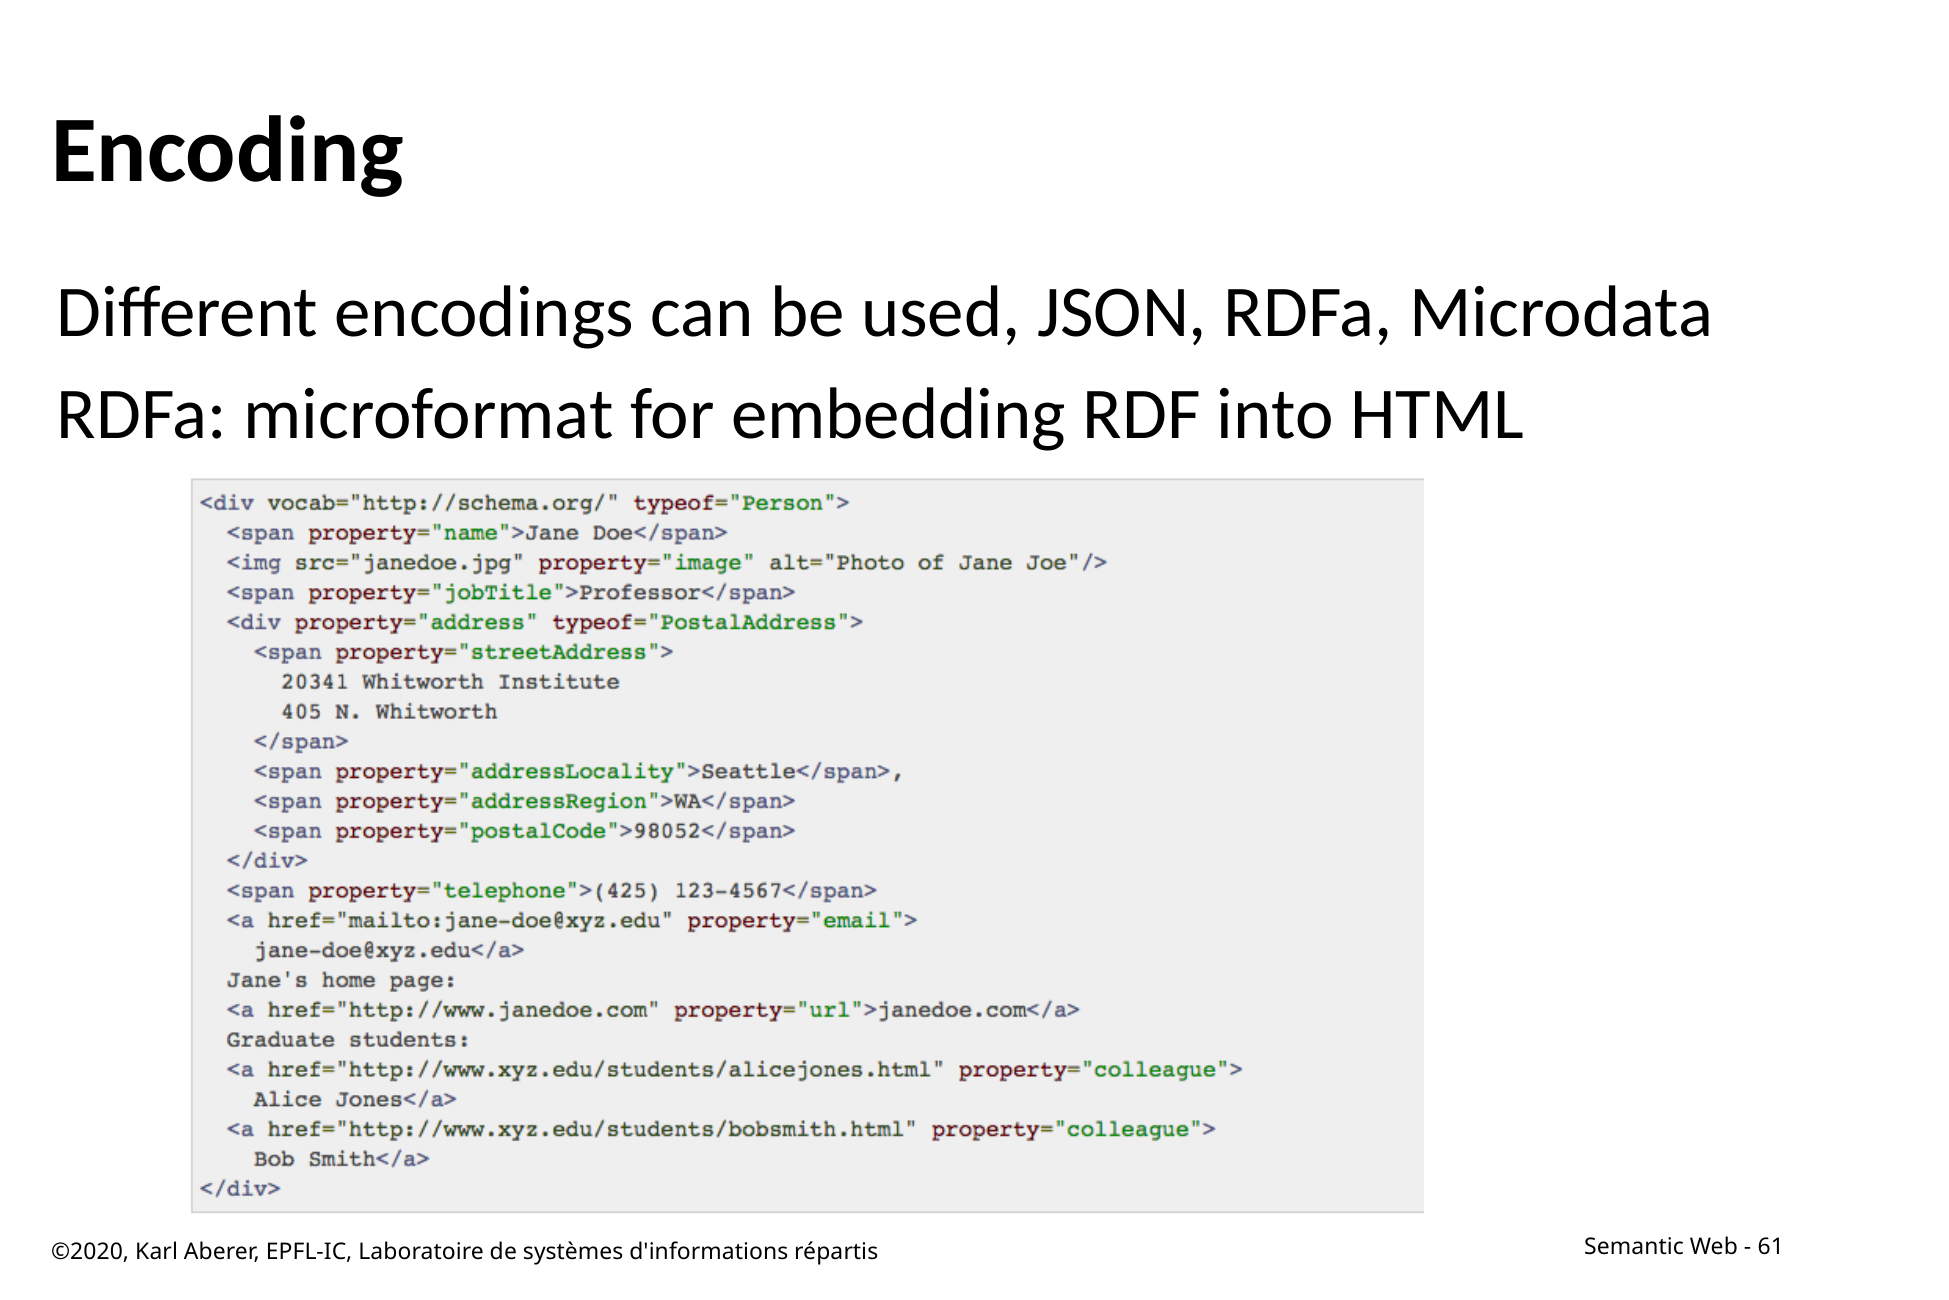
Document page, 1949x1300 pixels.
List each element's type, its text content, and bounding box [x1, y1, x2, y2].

footer ©2020, Karl Aberer, EPFL-IC, Laboratoire de systèmes d'informations répartis [32, 1227, 1284, 1271]
picture [170, 474, 1424, 1218]
list Different encodings can be used, JSON, RDFa, Microdata RDFa: microformat for embedding RDF into HTML [37, 253, 1809, 1208]
title Encoding [32, 57, 1803, 232]
